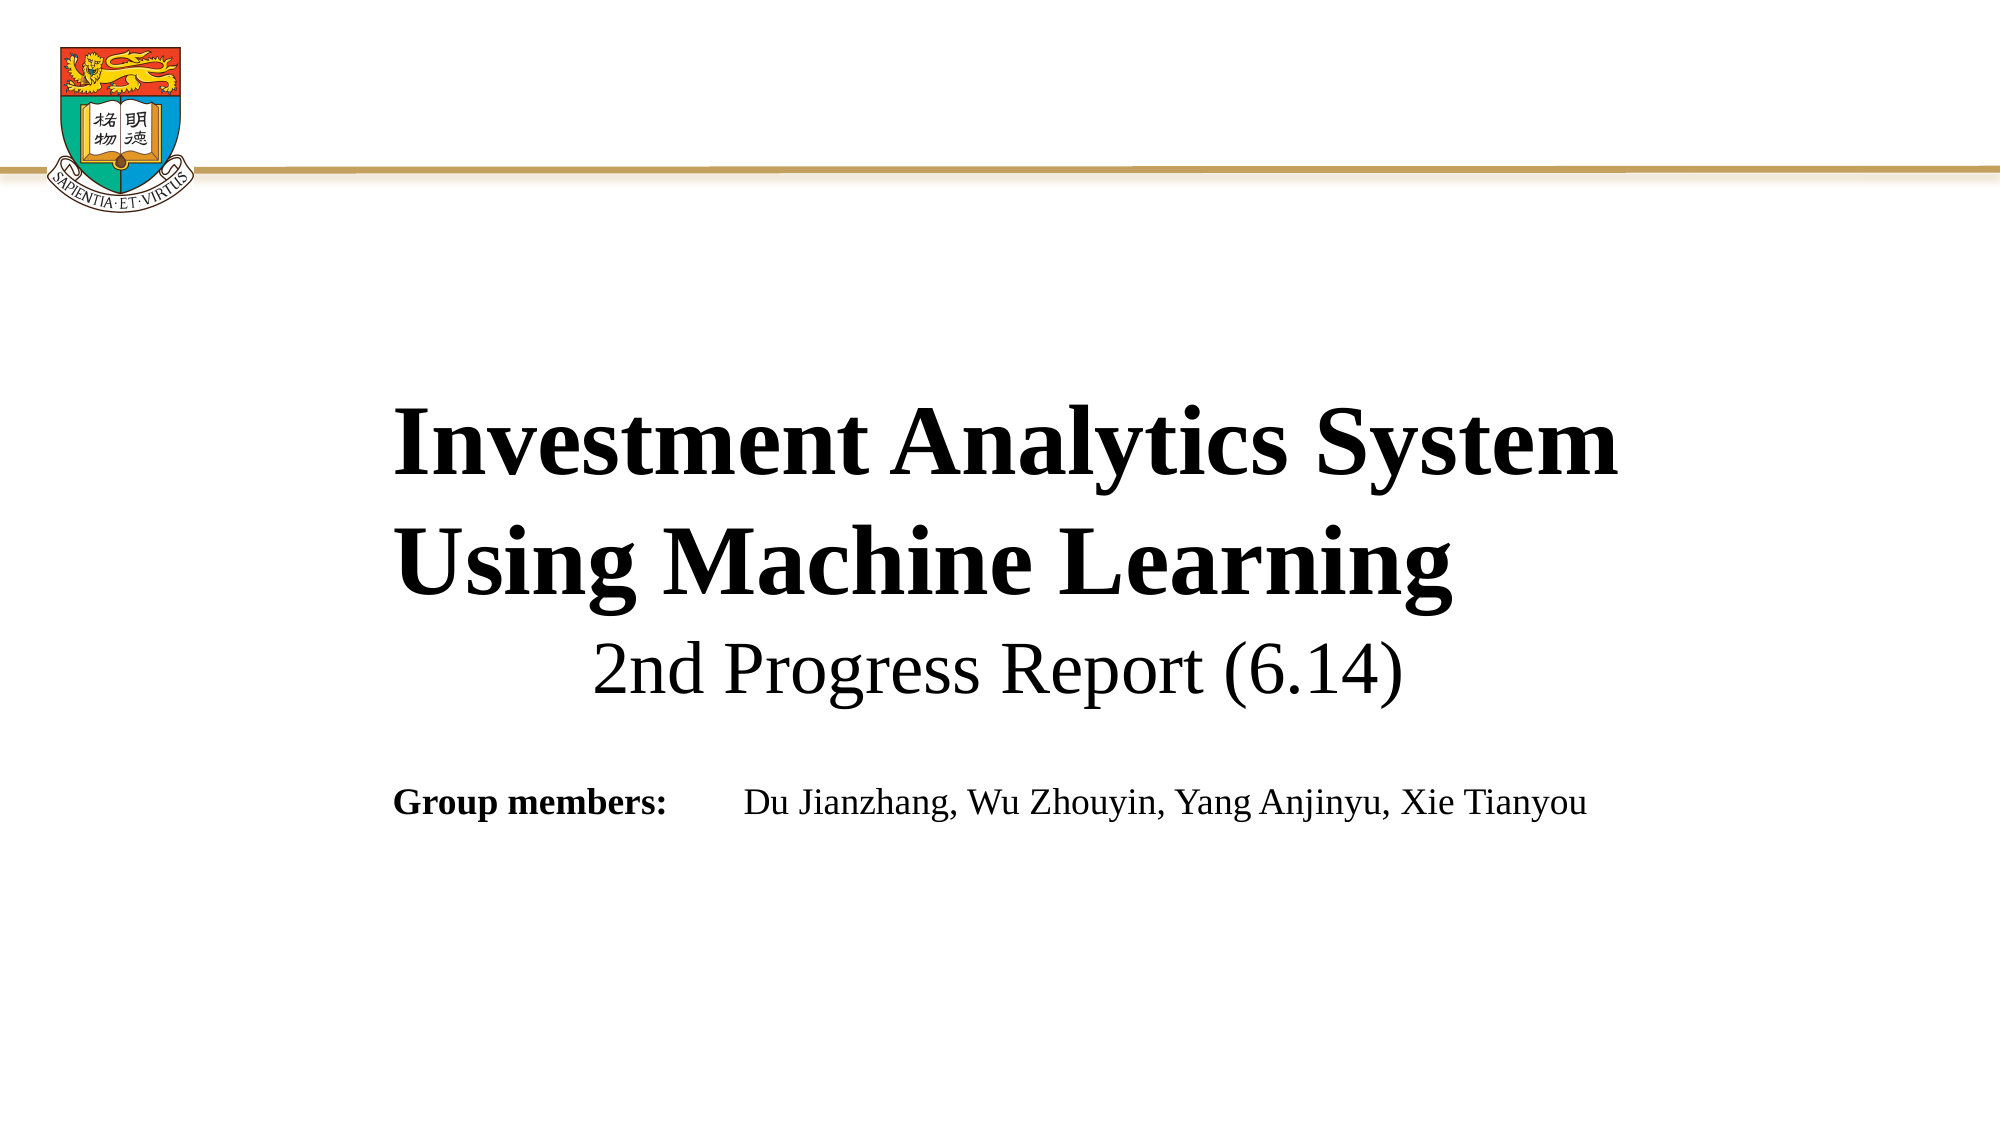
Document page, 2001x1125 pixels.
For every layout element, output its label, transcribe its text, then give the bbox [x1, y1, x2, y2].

text_box Group members: [377, 769, 693, 830]
picture [47, 47, 194, 213]
text_box Investment Analytics System Using Machine Learning [378, 366, 1661, 622]
text_box 2nd Progress Report (6.14) [577, 610, 1420, 716]
text_box Du Jianzhang, Wu Zhouyin, Yang Anjinyu, Xie Tianyou [728, 769, 1271, 830]
